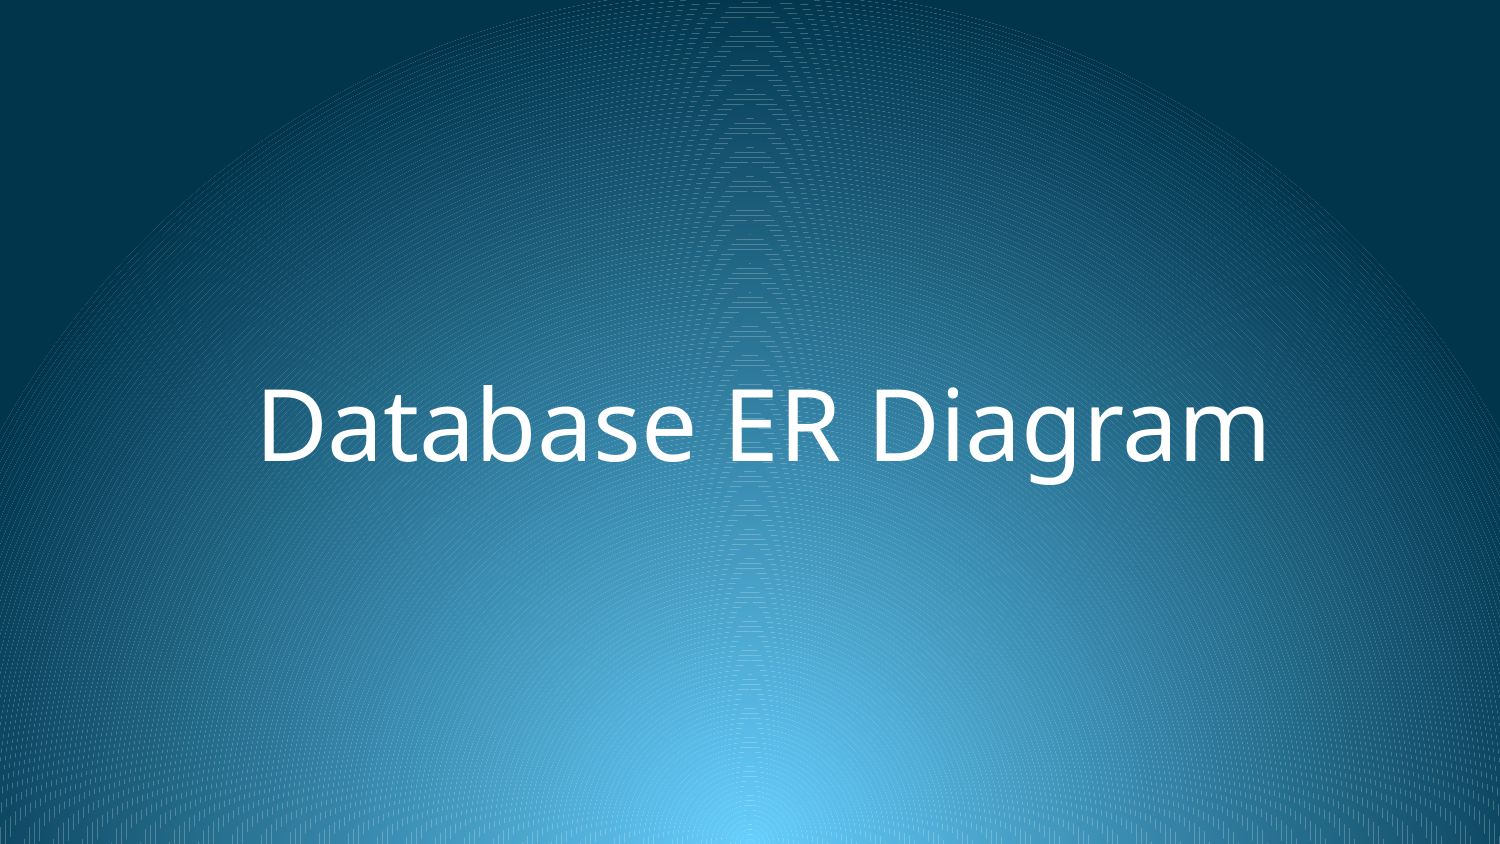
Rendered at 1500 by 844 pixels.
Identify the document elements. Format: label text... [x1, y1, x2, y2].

text_box Database ER Diagram [240, 353, 1500, 489]
